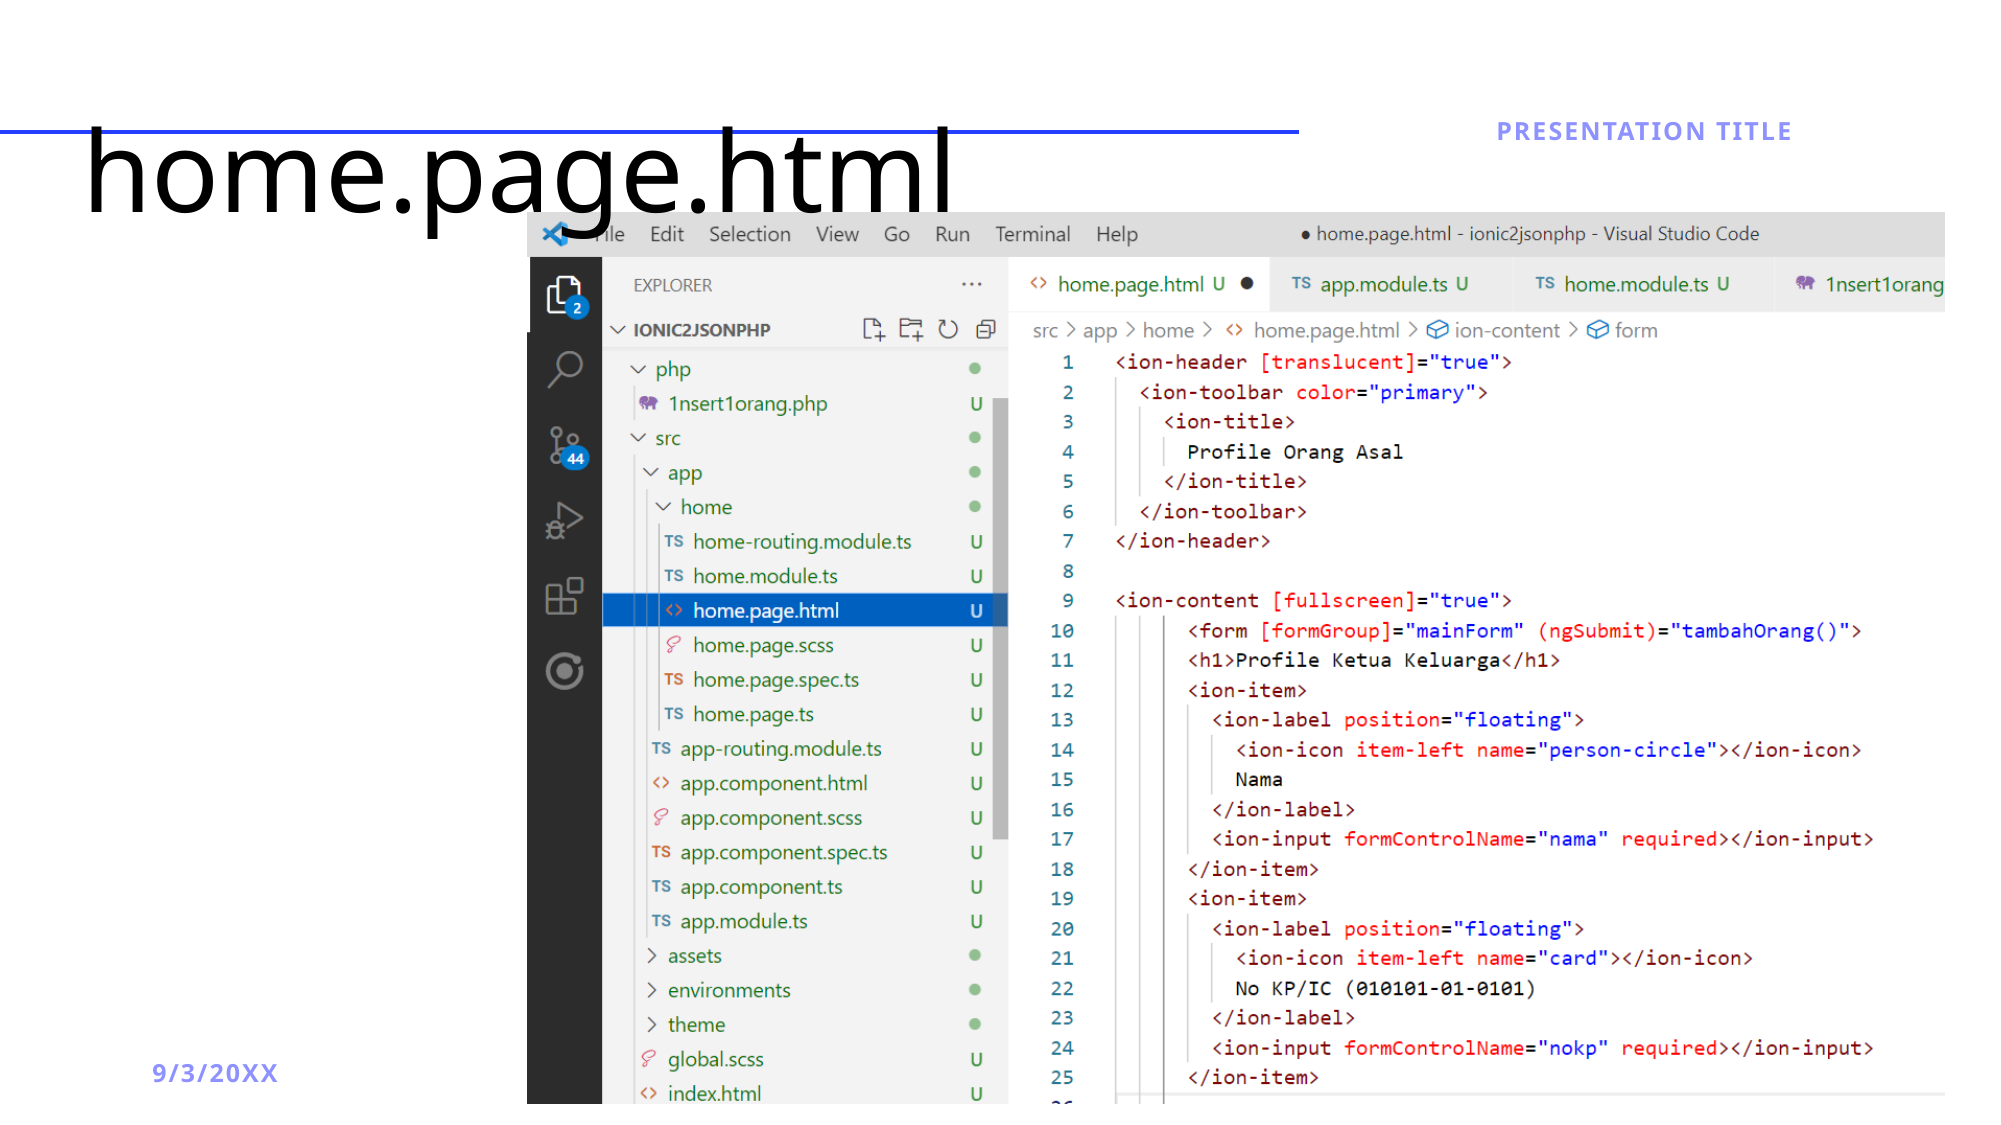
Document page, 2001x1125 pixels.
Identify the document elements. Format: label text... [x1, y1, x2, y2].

title home.page.html [67, 50, 1083, 245]
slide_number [137, 1042, 527, 1103]
footer Presentation Title [1306, 101, 1982, 162]
picture [527, 212, 1945, 1104]
